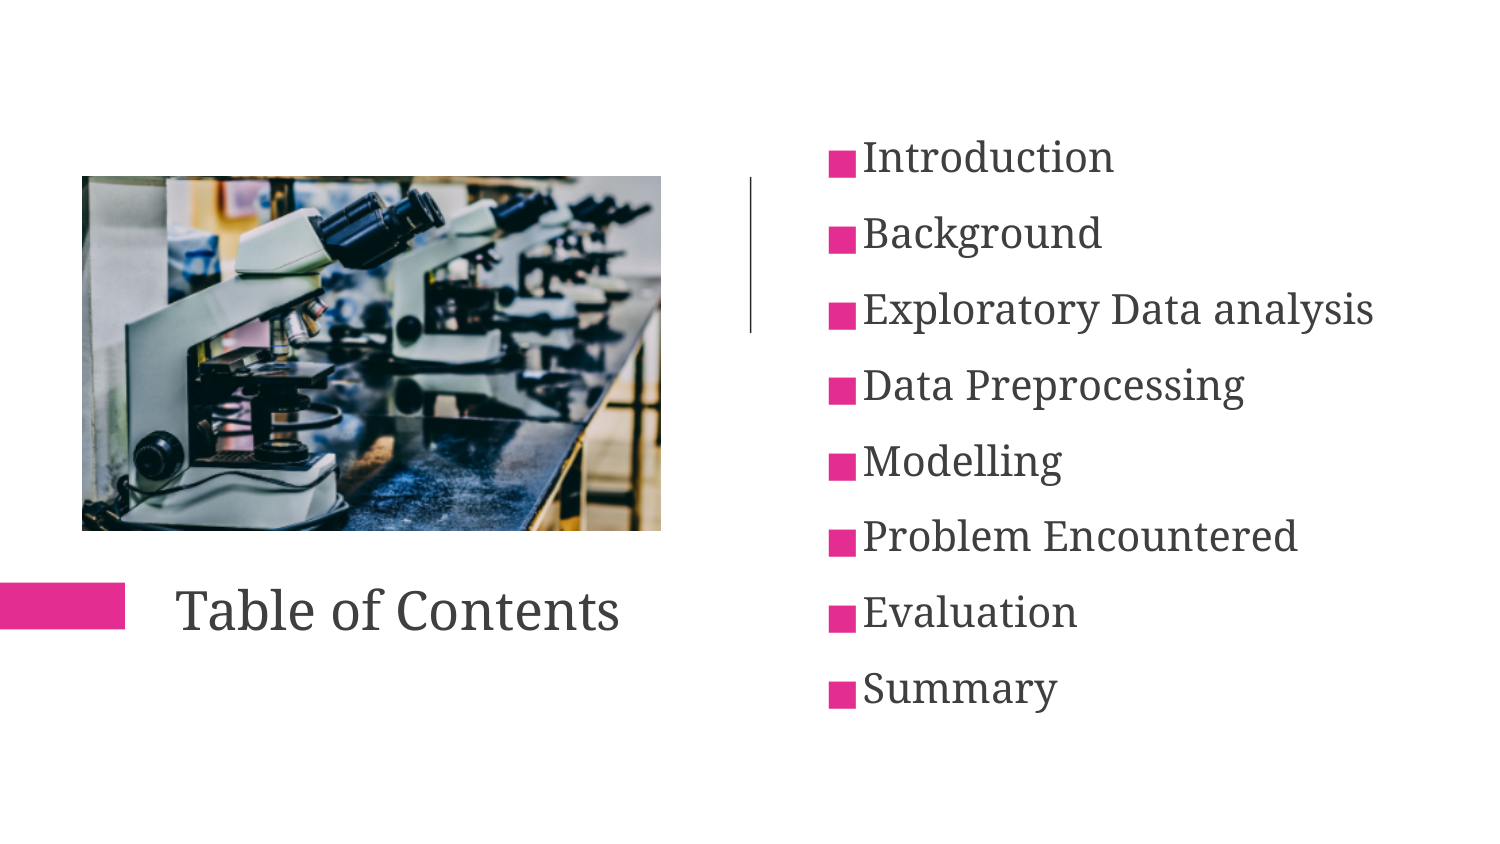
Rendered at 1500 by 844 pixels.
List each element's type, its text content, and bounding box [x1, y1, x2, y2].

picture [81, 176, 662, 531]
title Table of Contents [175, 572, 626, 695]
list Introduction Background Exploratory Data analysis Data Preprocessing Modelling Problem Encountered Evaluation Summary [814, 0, 1429, 844]
